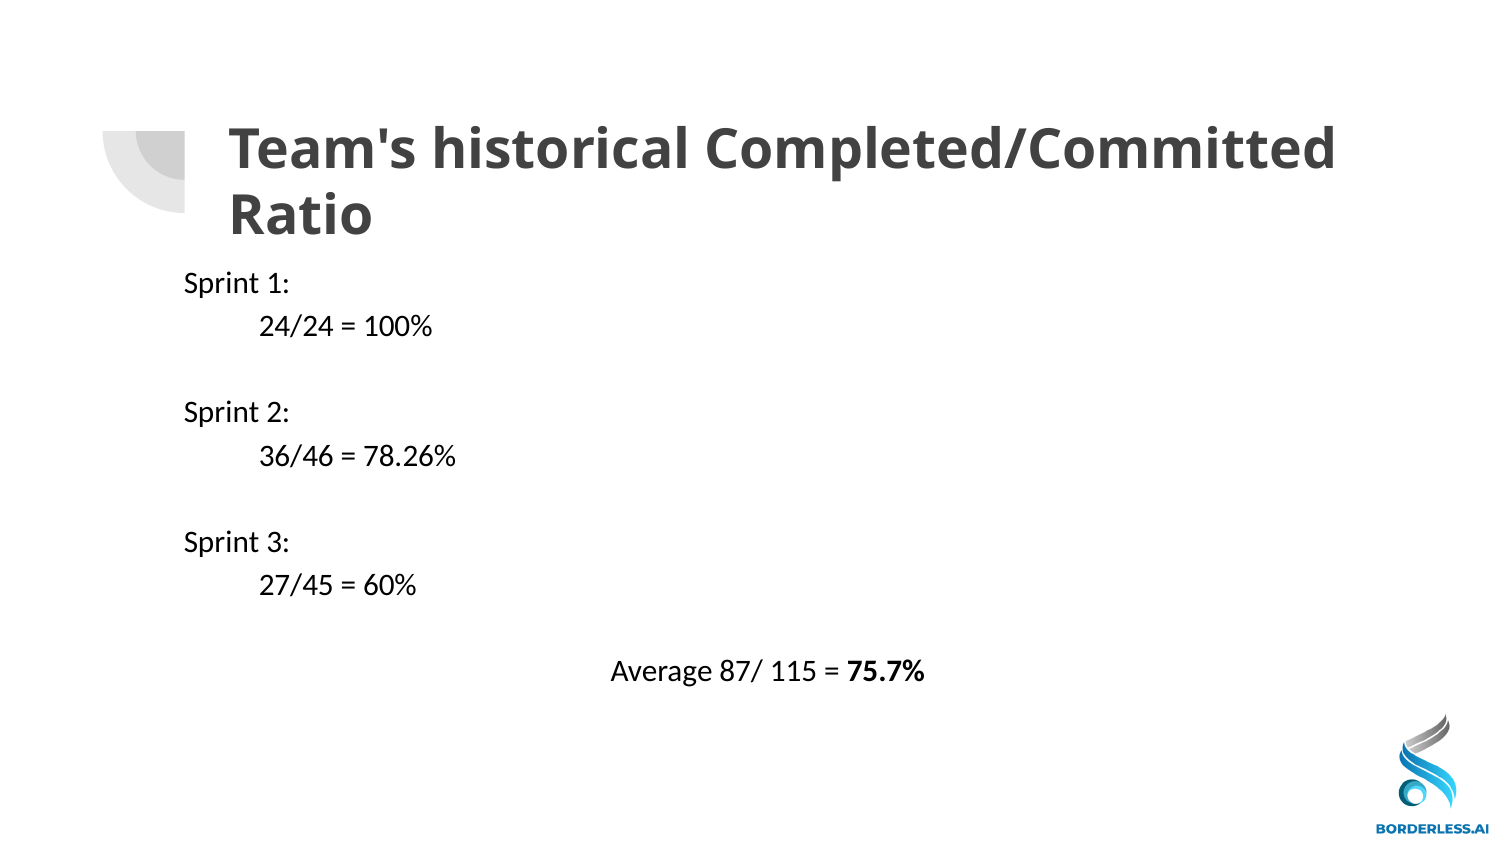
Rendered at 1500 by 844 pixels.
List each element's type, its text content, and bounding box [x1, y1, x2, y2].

list Sprint 1: 24/24 = 100% Sprint 2: 36/46 = 78.26% Sprint 3: 27/45 = 60% Average 87/ 115 = 75.7% [168, 242, 1368, 782]
title Team's historical Completed/Committed Ratio [213, 98, 1368, 242]
picture [1354, 701, 1500, 844]
